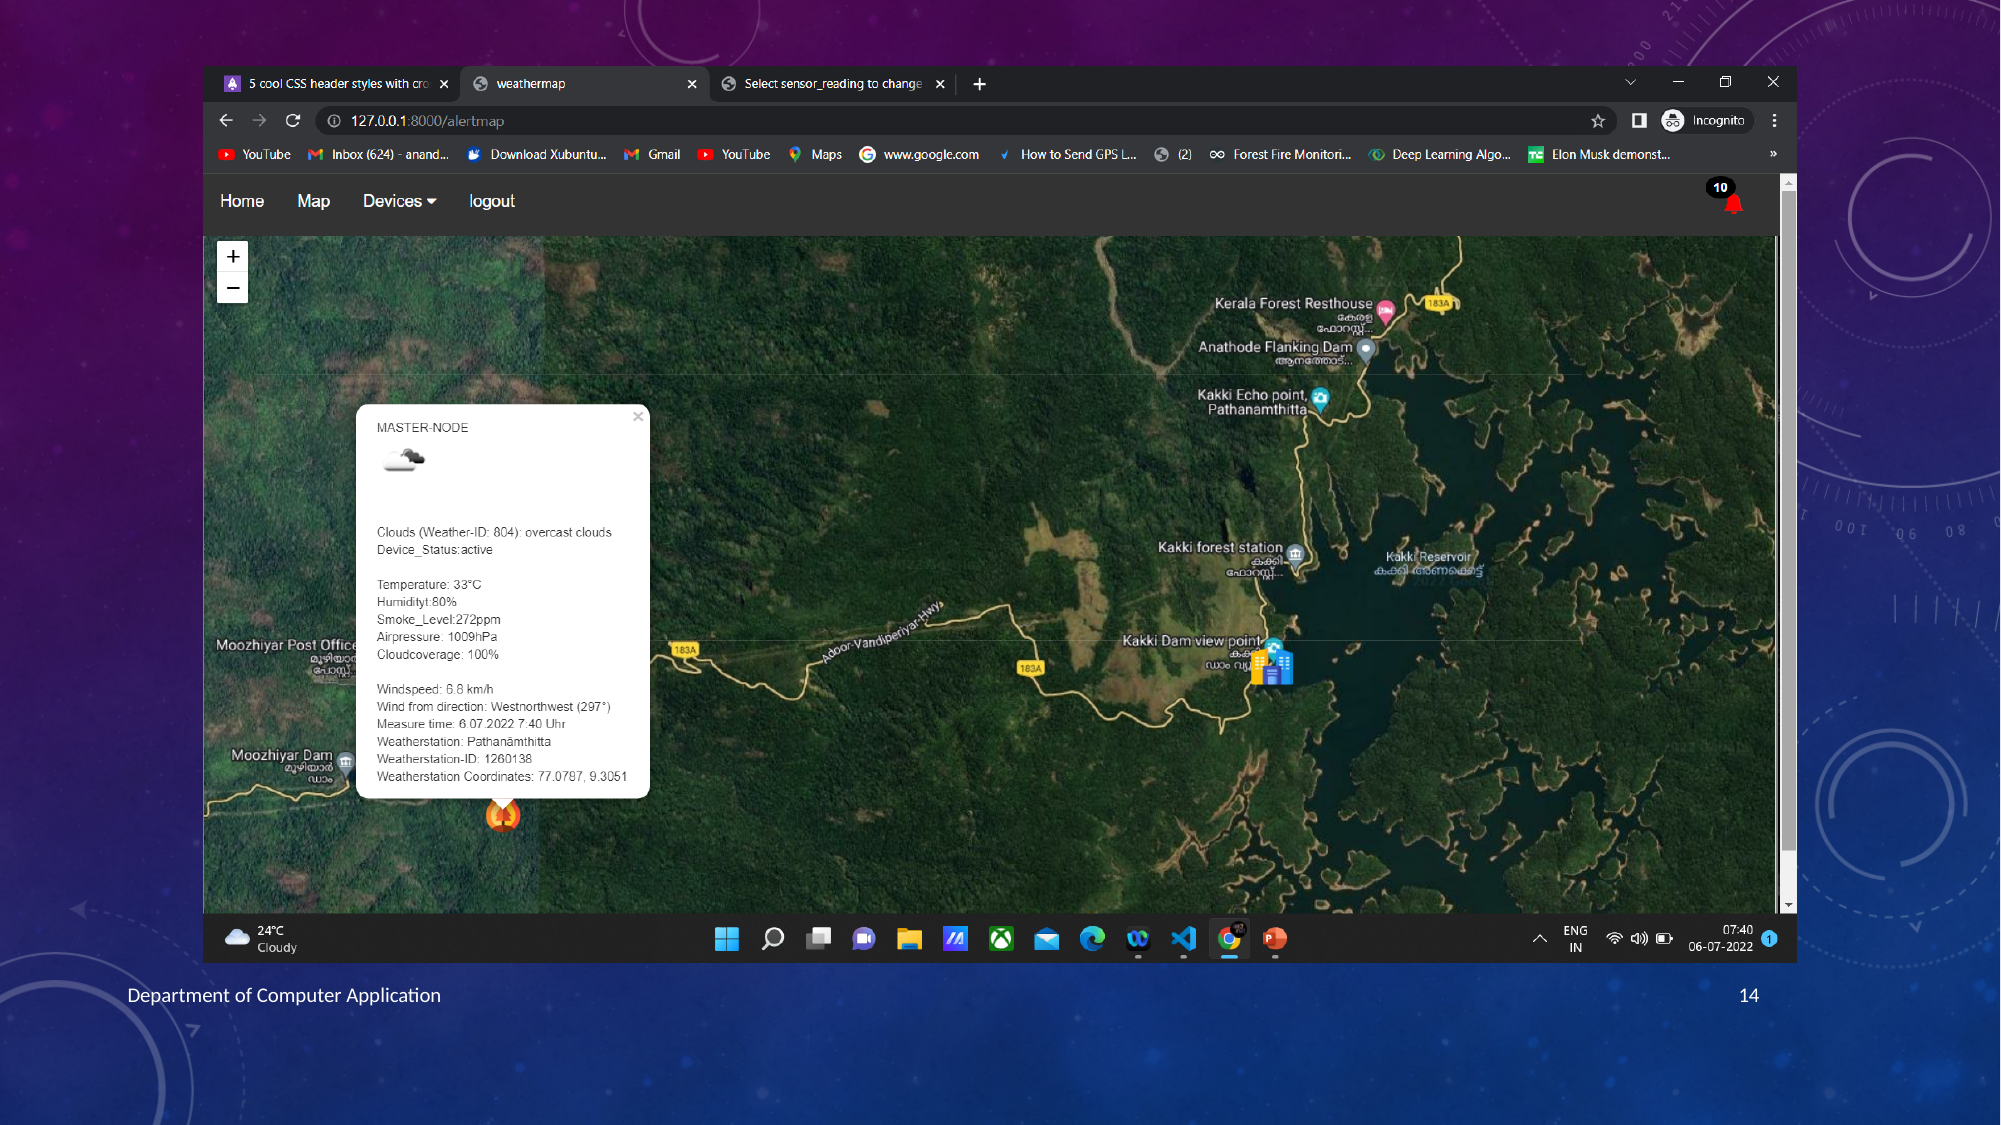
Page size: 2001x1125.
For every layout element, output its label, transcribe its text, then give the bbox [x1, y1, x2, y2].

slide_number 14 [1684, 974, 1775, 1025]
picture [0, 0, 2001, 1125]
footer Department of Computer Application [112, 963, 1397, 1025]
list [202, 66, 1797, 964]
